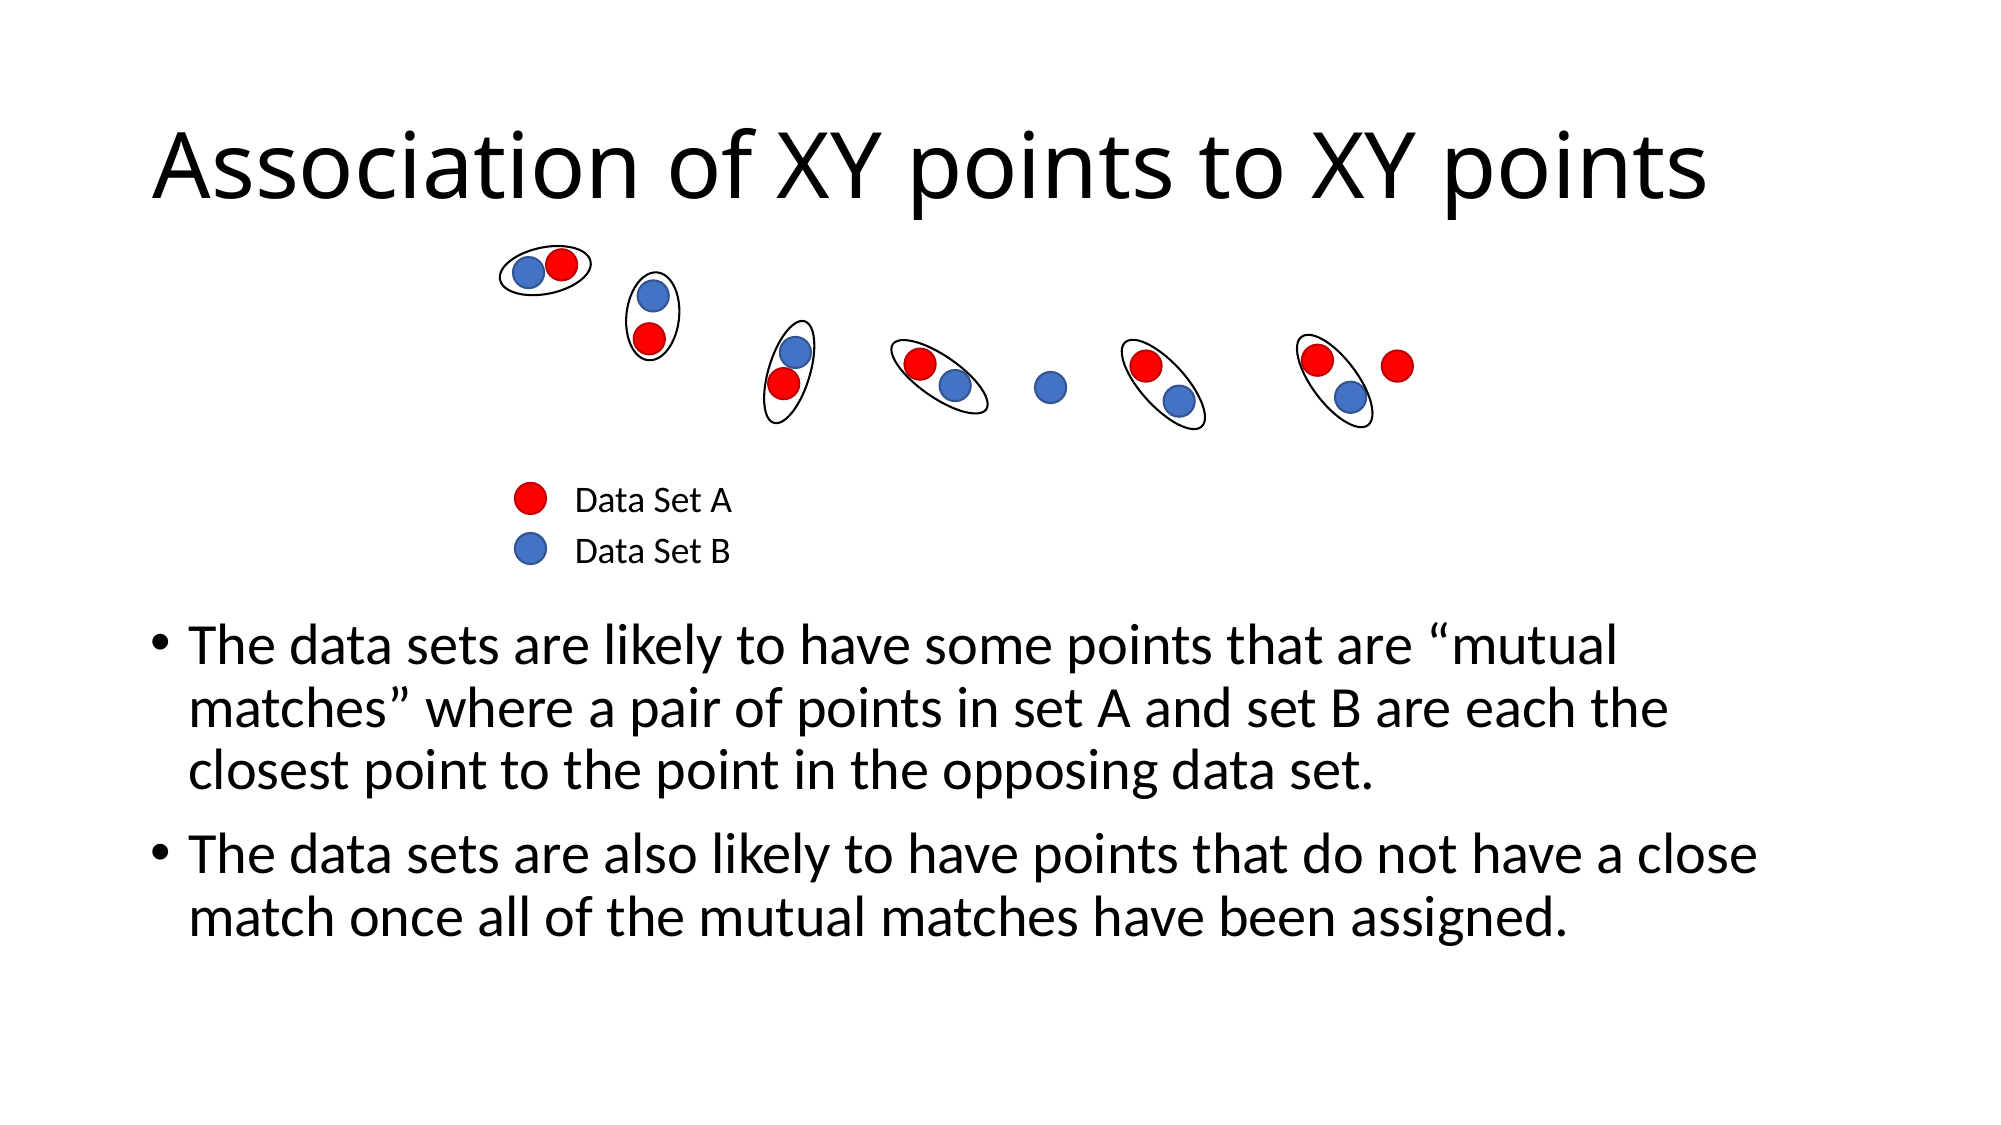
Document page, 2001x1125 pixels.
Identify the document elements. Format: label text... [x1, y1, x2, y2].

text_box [499, 247, 1413, 579]
list The data sets are likely to have some points that are “mutual matches” where a pair of points in set A and set B are each the closest point to the point in the opposing data set. The data sets are also likely to have points that do not have a close match once all of the mutual matches have been assigned. [135, 606, 1861, 1066]
title Association of XY points to XY points [137, 59, 1863, 278]
